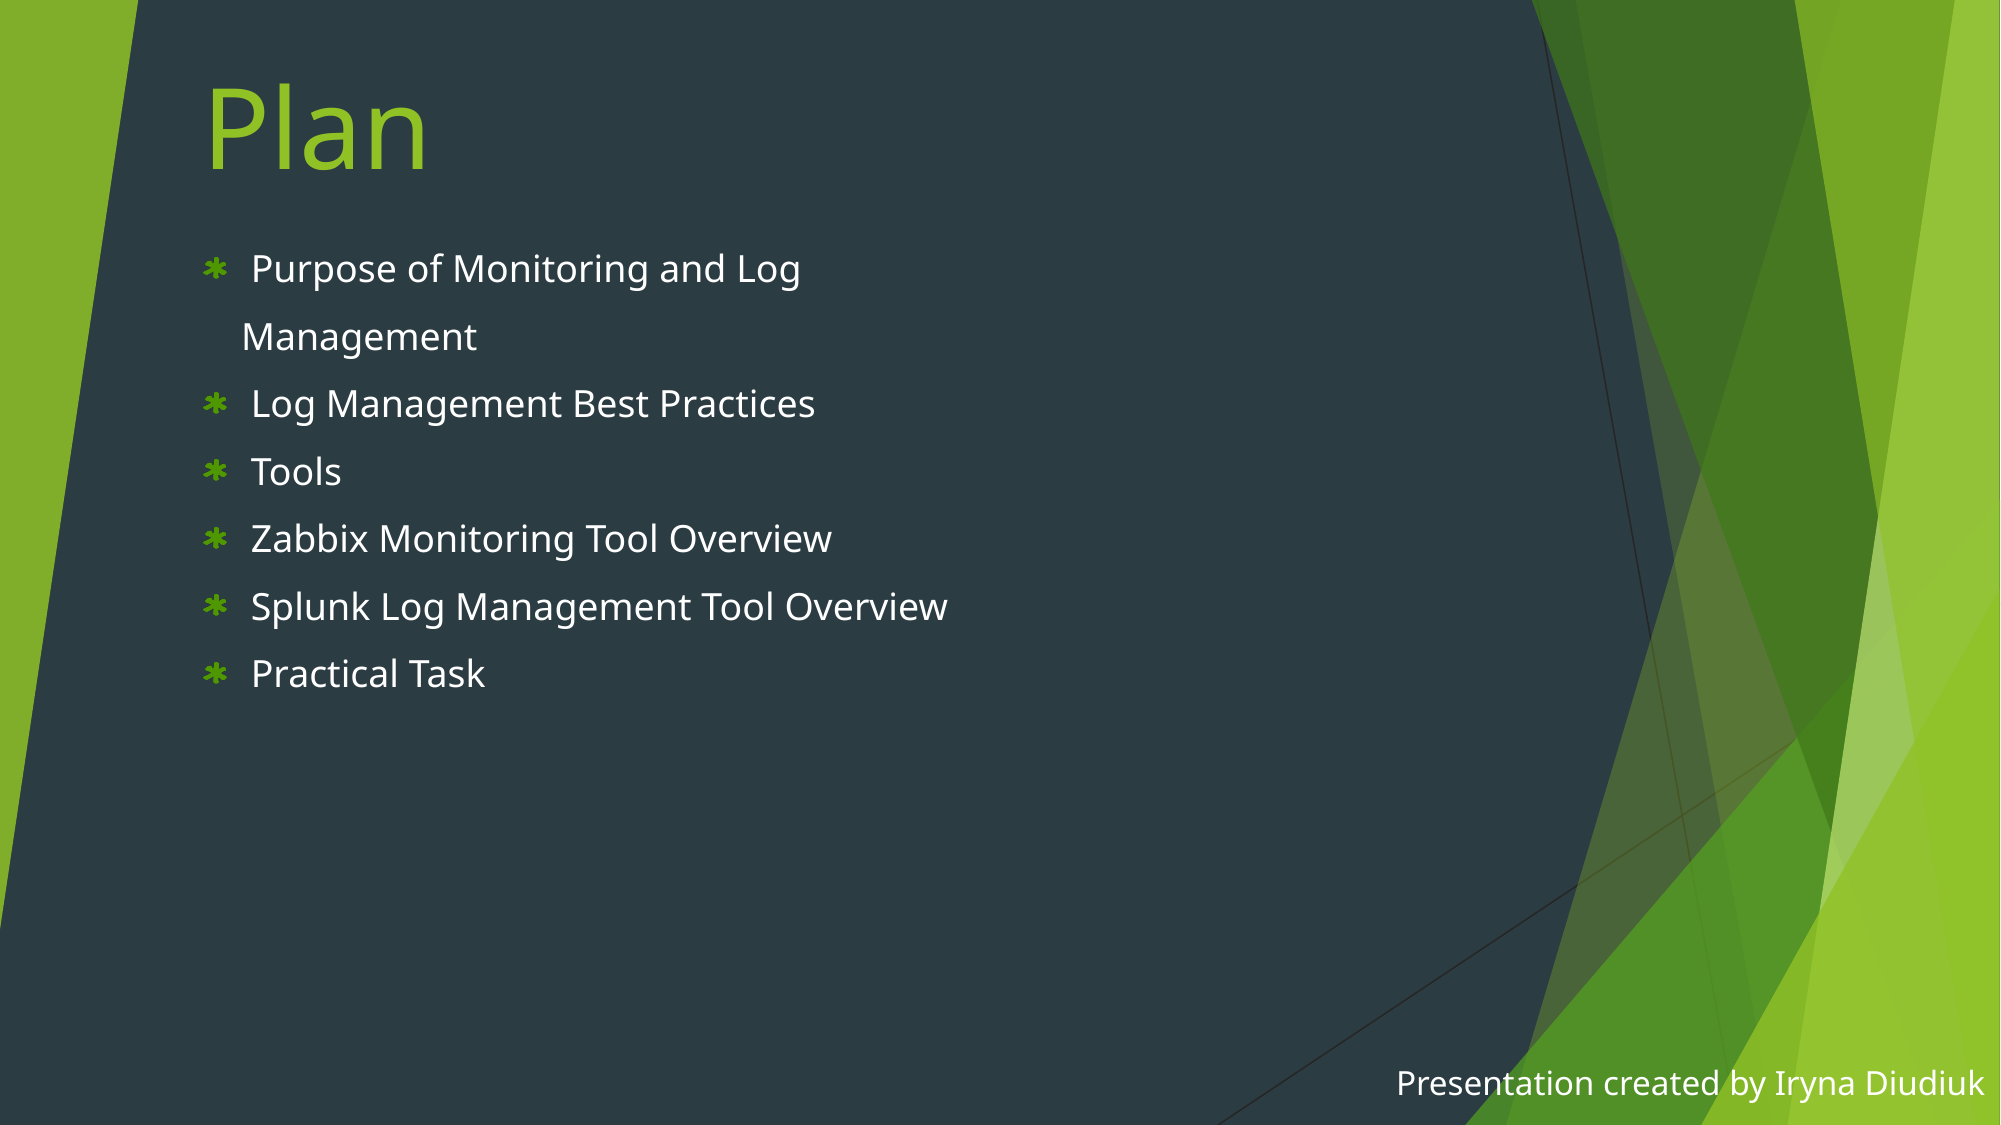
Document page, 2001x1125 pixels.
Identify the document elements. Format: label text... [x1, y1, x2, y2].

picture [203, 527, 227, 549]
picture [203, 594, 227, 616]
picture [203, 257, 227, 279]
title Plan [194, 36, 1471, 200]
picture [203, 662, 227, 684]
text_box Purpose of Monitoring and Log Management Log Management Best Practices Tools Zabbix Monitoring Tool Overview Splunk Log Management Tool Overview Practical Task [196, 215, 1051, 703]
picture [203, 392, 227, 414]
subtitle Presentation created by Iryna Diudiuk [718, 1054, 1994, 1125]
picture [203, 459, 227, 481]
